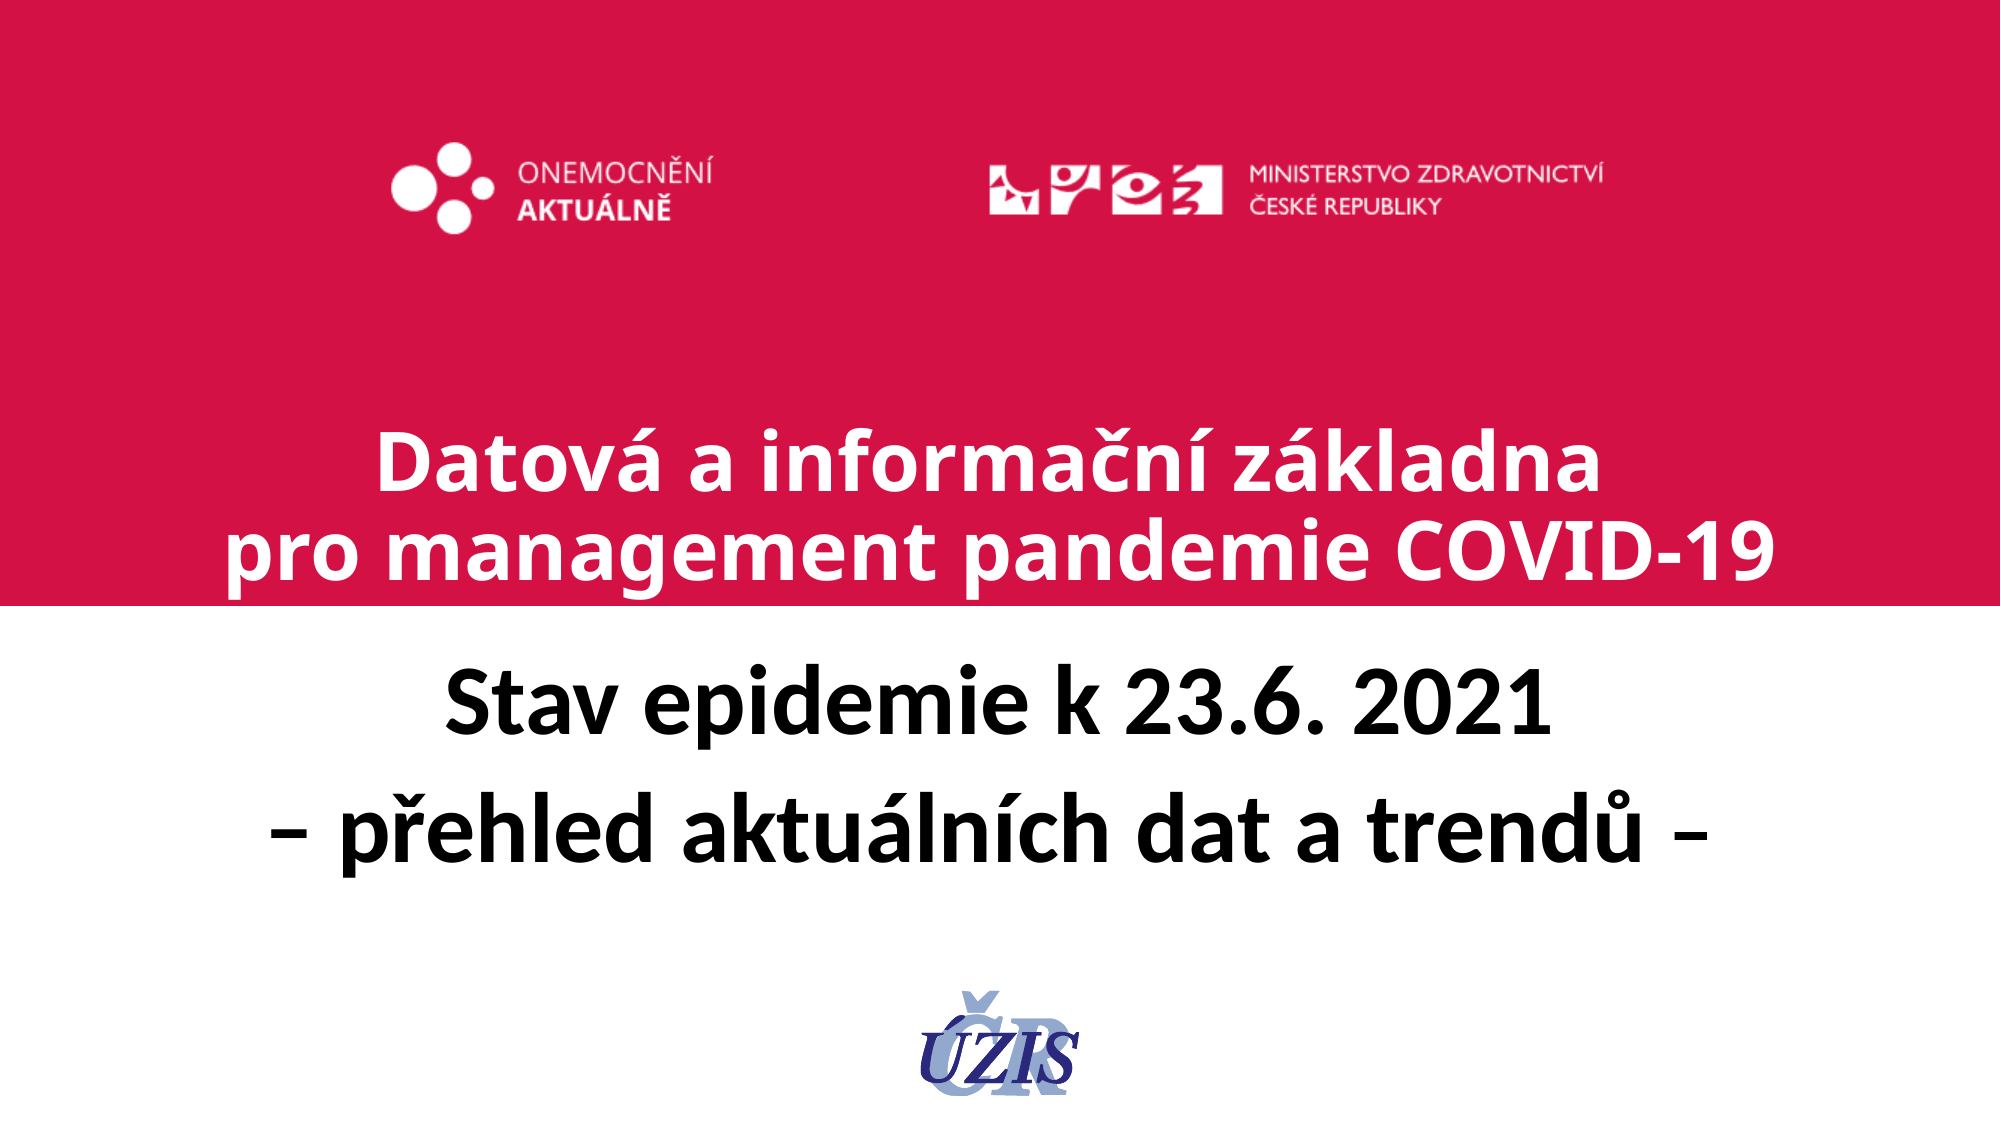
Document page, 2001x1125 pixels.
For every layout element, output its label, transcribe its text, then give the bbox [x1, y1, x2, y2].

subtitle Stav epidemie k 23.6. 2021 – přehled aktuálních dat a trendů – [23, 633, 1977, 899]
title Datová a informační základna pro management pandemie COVID-19 [0, 410, 2000, 606]
